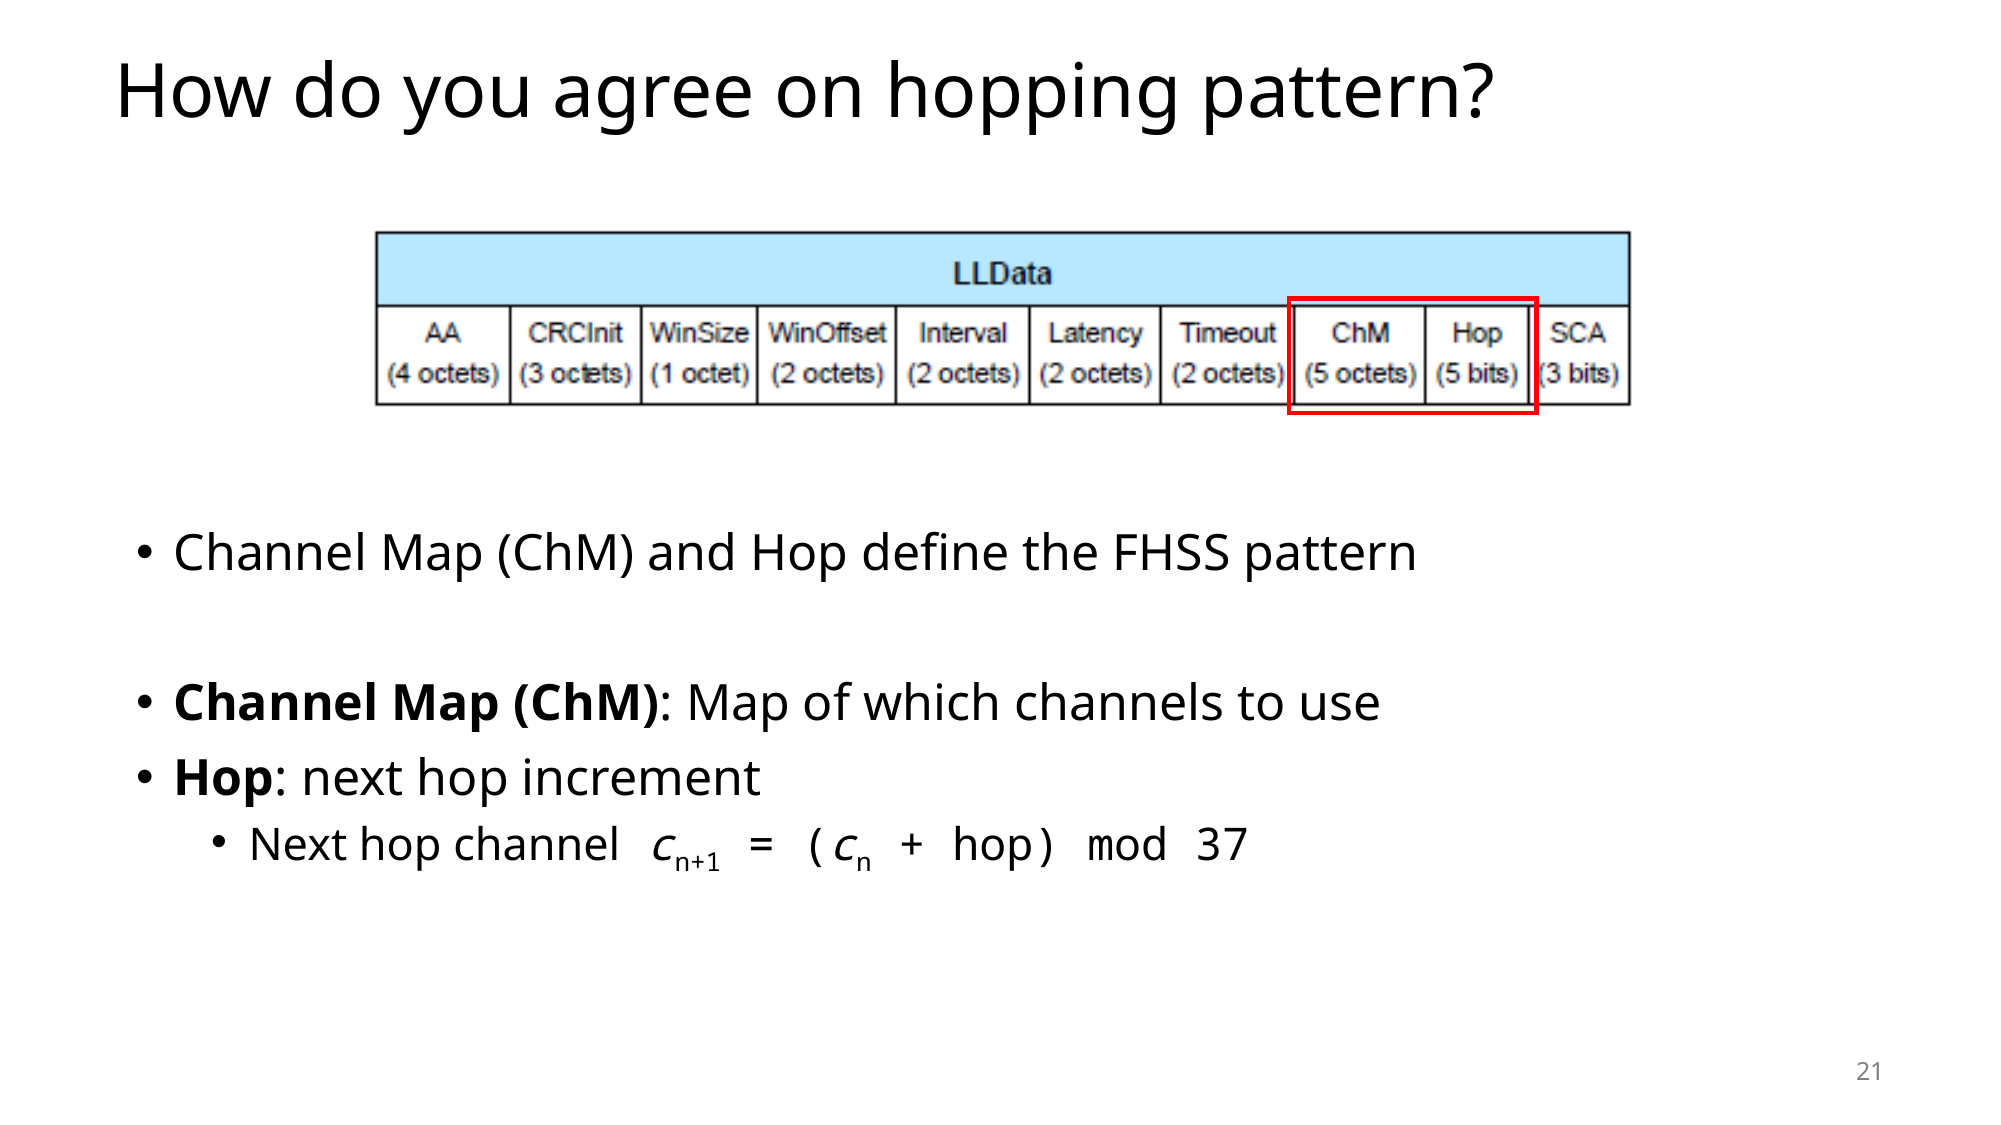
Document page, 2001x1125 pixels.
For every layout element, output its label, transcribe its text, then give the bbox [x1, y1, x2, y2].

picture [361, 217, 1639, 419]
list Channel Map (ChM) and Hop define the FHSS pattern Channel Map (ChM): Map of which channels to use Hop: next hop increment Next hop channel cn+1 = (cn + hop) mod 37 [121, 520, 1879, 1014]
slide_number 21 [1749, 1042, 1900, 1103]
title How do you agree on hopping pattern? [99, 37, 1900, 150]
